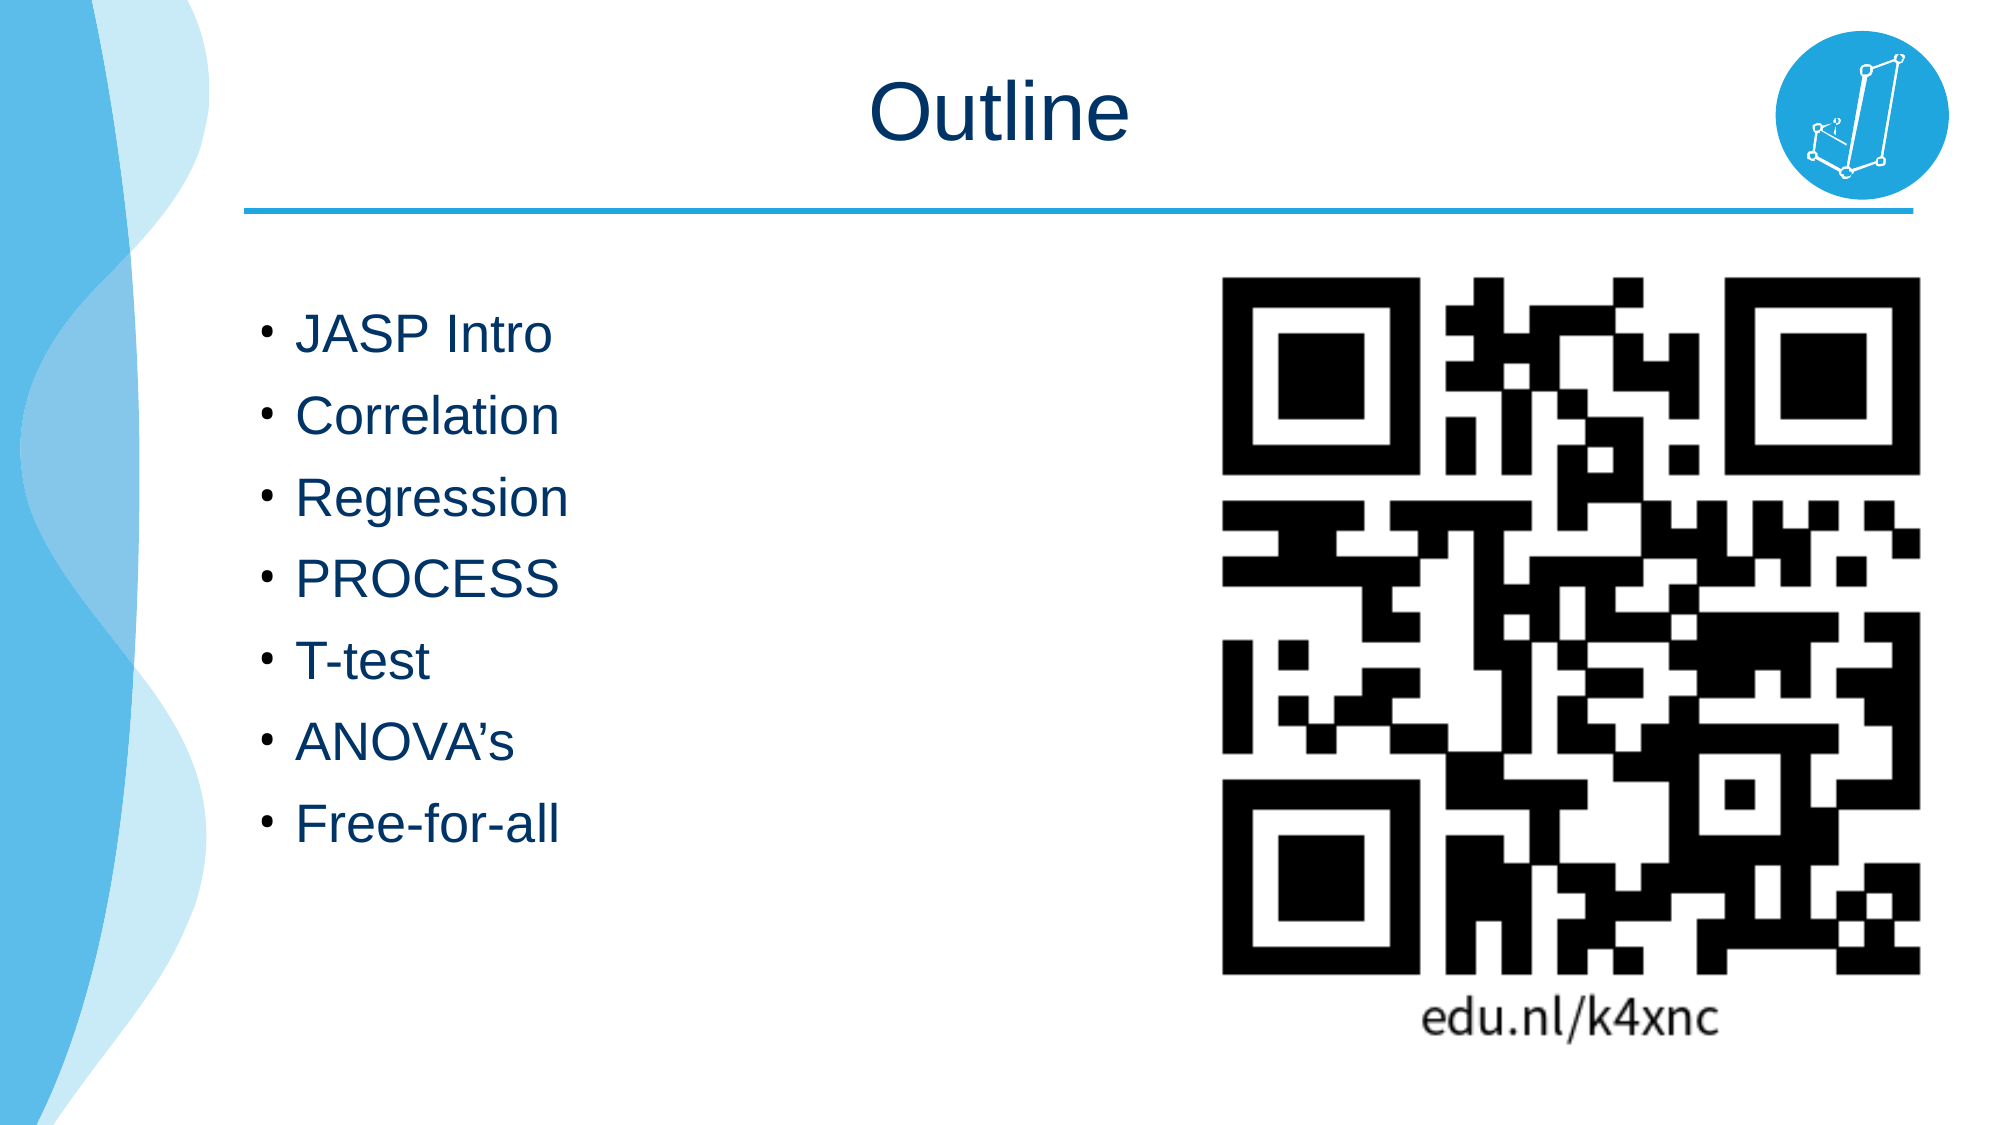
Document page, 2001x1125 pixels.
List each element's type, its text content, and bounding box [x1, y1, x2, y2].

picture [1200, 255, 1944, 1059]
list JASP Intro Correlation Regression PROCESS T-test ANOVA’s Free-for-all [244, 290, 1200, 977]
title Outline [244, 19, 1756, 212]
